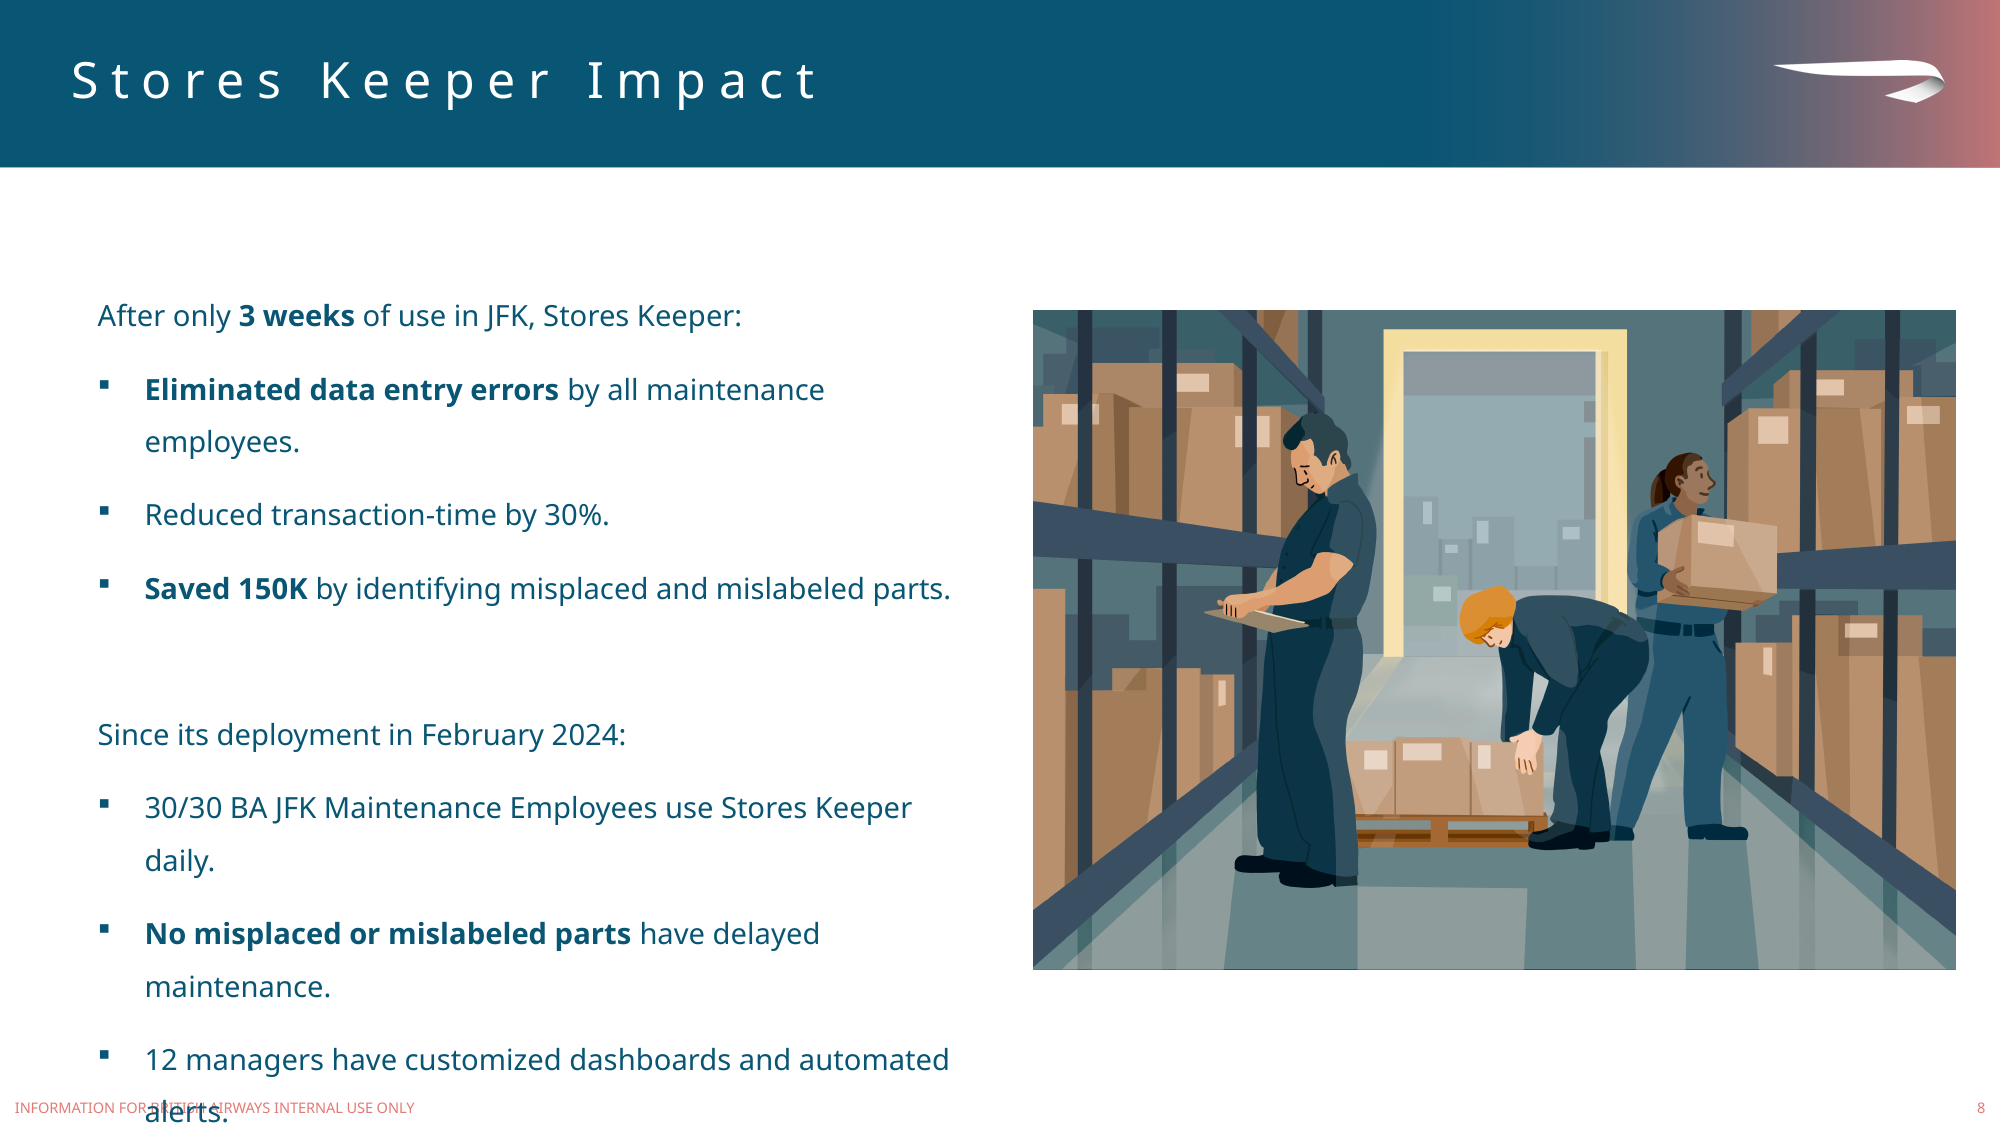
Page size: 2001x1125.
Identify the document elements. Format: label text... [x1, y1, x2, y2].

picture [1033, 310, 1956, 970]
picture [1773, 60, 1945, 103]
title Stores Keeper Impact [56, 48, 1674, 121]
list After only 3 weeks of use in JFK, Stores Keeper: Eliminated data entry errors by all maintenance employees. Reduced transaction-time by 30%. Saved 150K by identifying misplaced and mislabeled parts. Since its deployment in February 2024: 30/30 BA JFK Maintenance Employees use Stores Keeper daily. No misplaced or mislabeled parts have delayed maintenance. 12 managers have customized dashboards and automated alerts. BA Quality is currently making it a local working procedure. [82, 272, 1000, 641]
